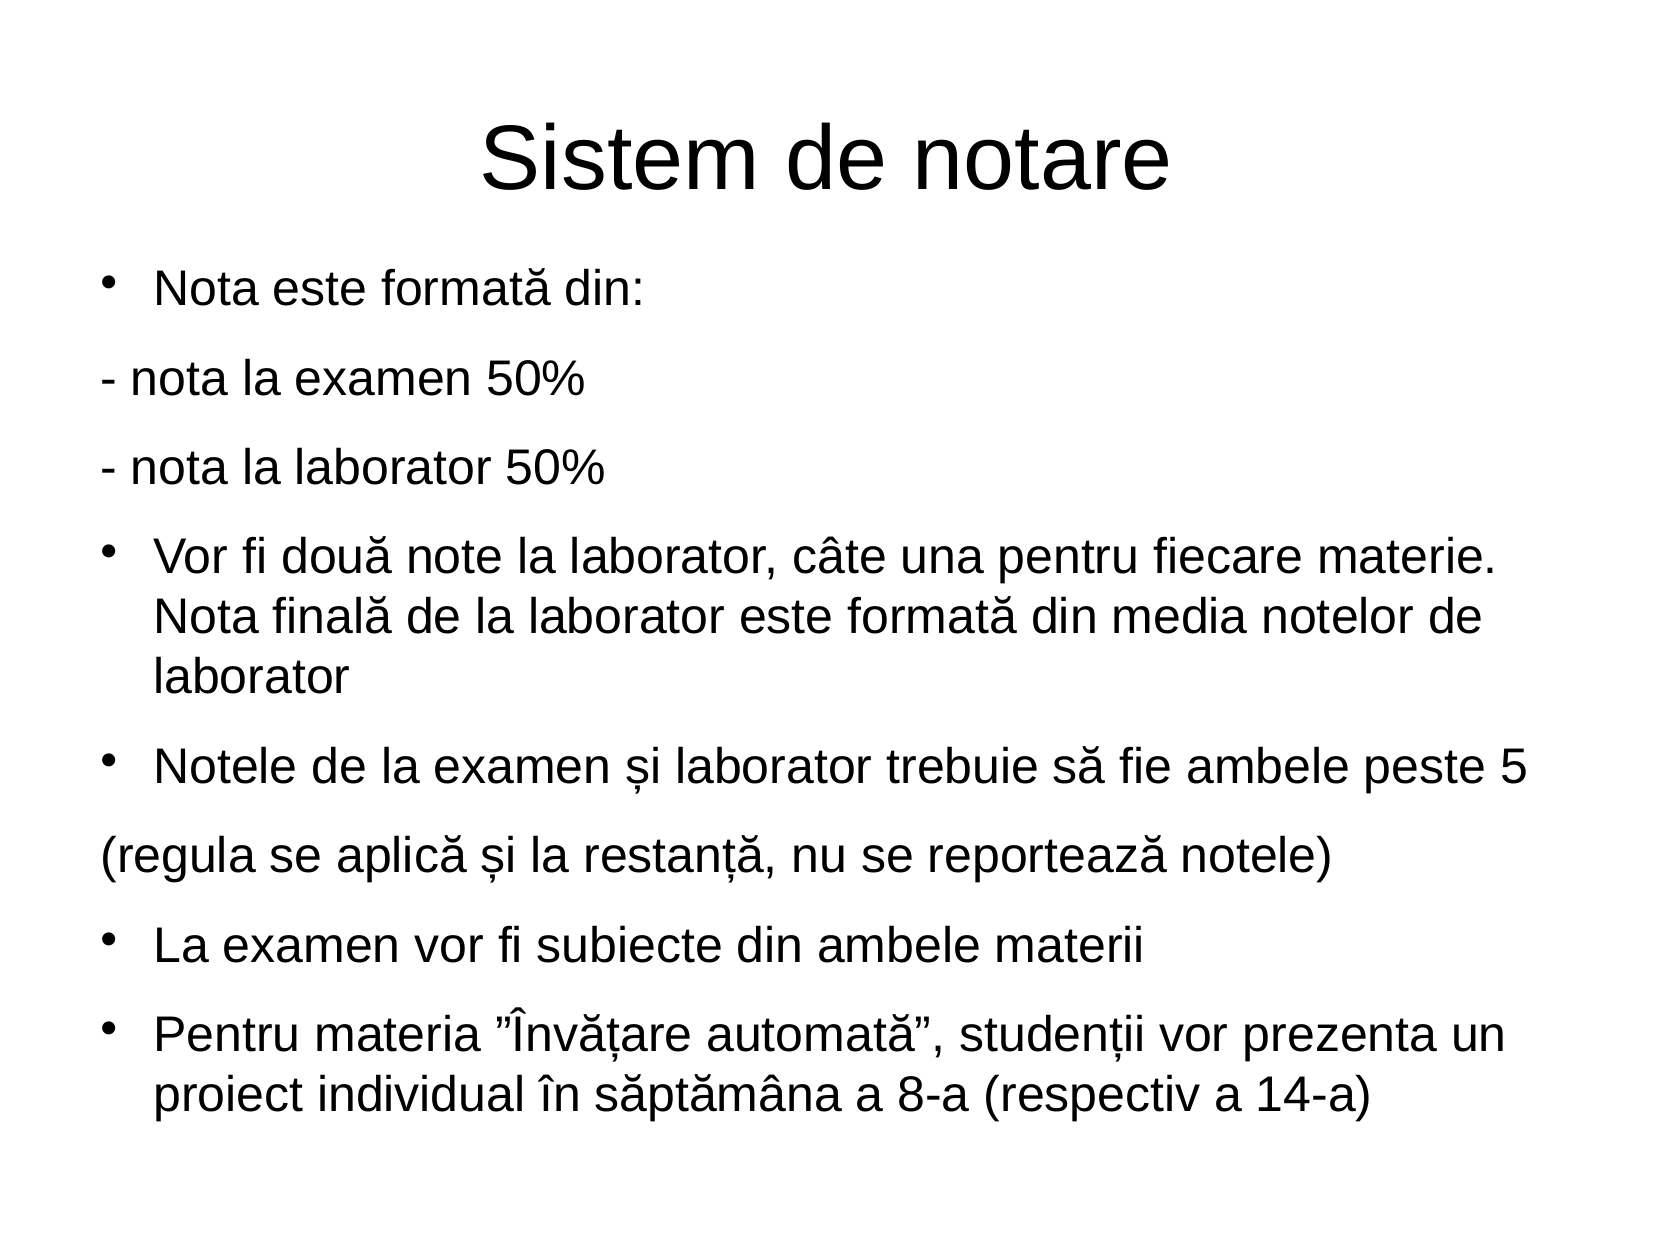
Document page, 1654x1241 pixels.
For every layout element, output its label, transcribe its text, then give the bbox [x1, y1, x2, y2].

text_box Nota este formată din: - nota la examen 50% - nota la laborator 50% Vor fi două note la laborator, câte una pentru fiecare materie. Nota finală de la laborator este formată din media notelor de laborator Notele de la examen și laborator trebuie să fie ambele peste 5 (regula se aplică și la restanță, nu se reportează notele) La examen vor fi subiecte din ambele materii Pentru materia ”Învățare automată”, studenții vor prezenta un proiect individual în săptămâna a 8-a (respectiv a 14-a) [82, 255, 1571, 1200]
text_box Sistem de notare [82, 50, 1571, 255]
